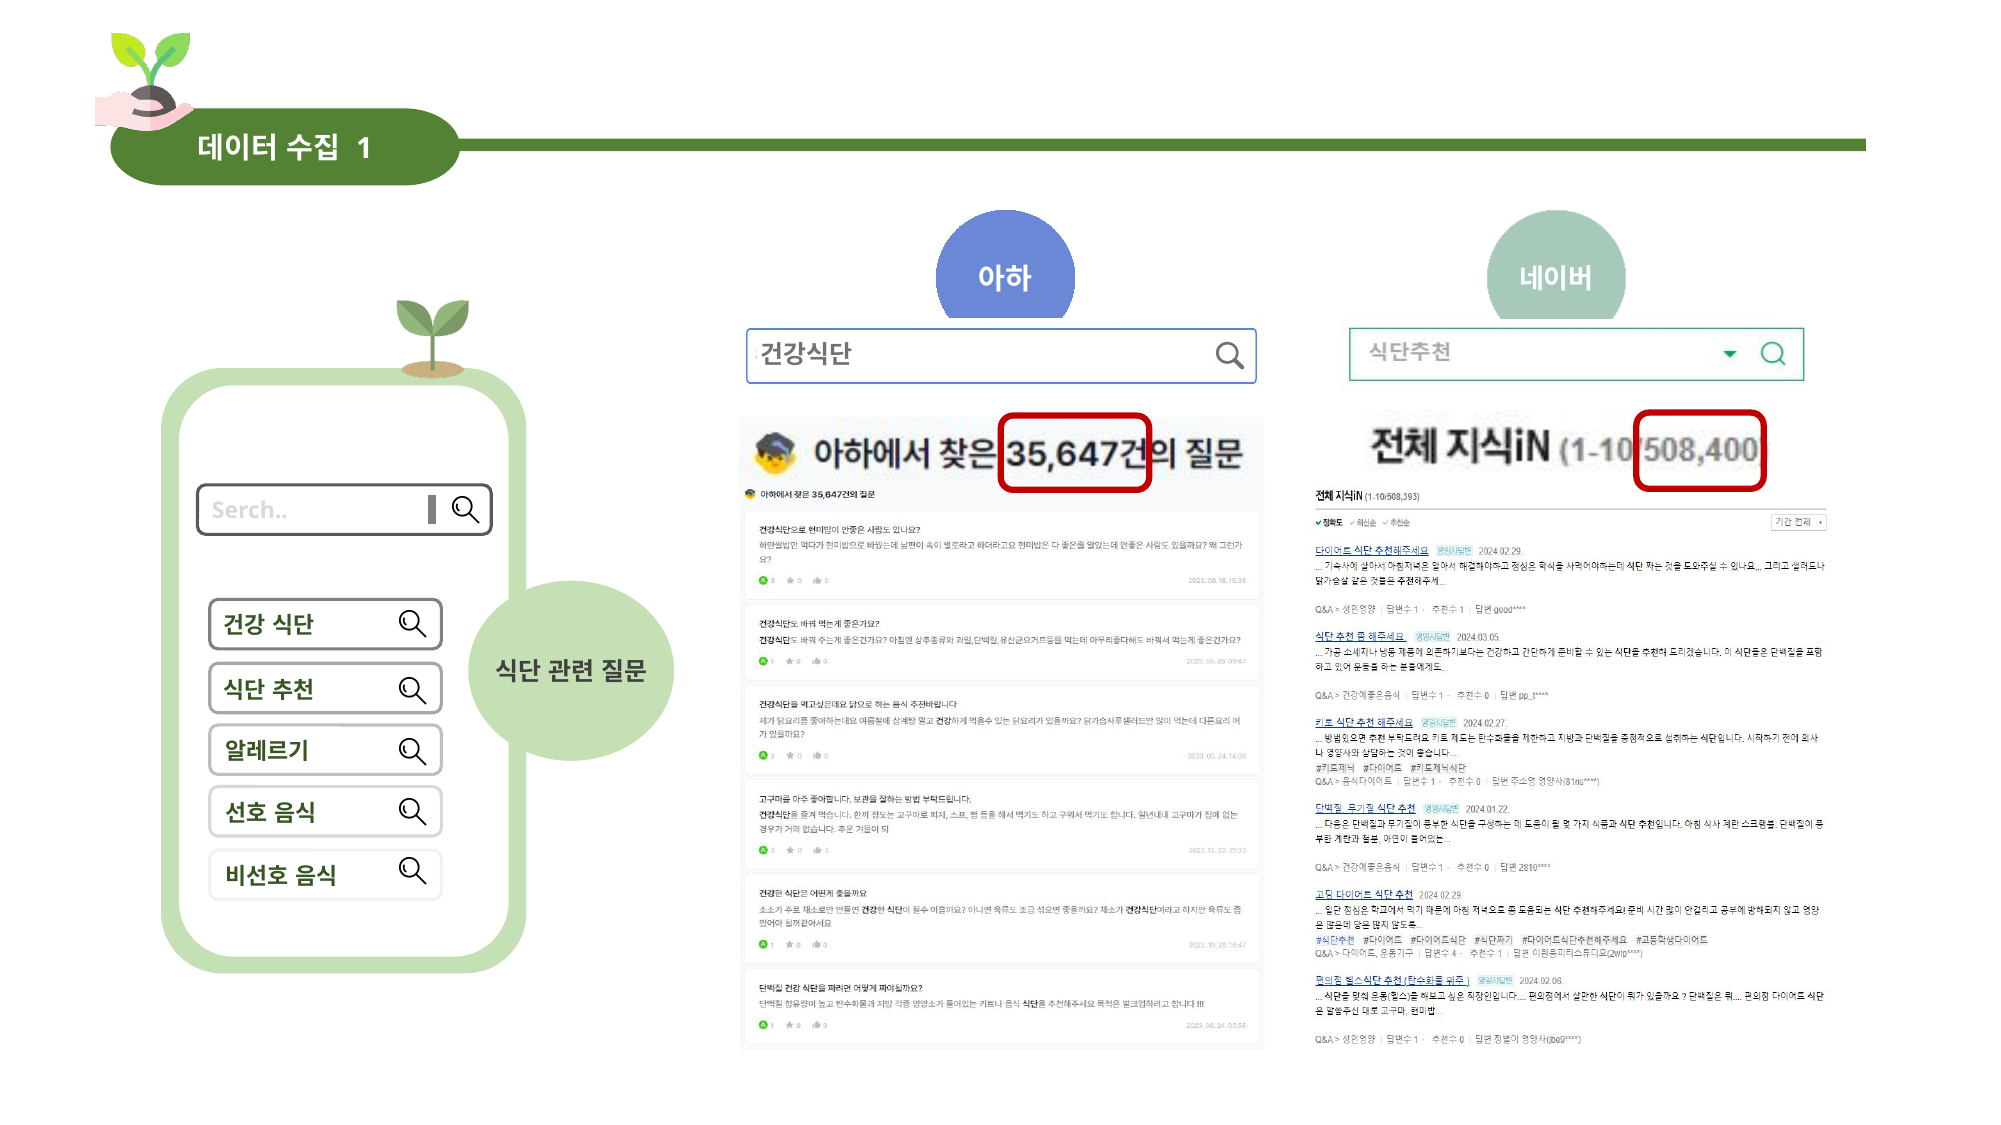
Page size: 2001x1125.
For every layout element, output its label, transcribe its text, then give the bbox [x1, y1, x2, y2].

text_box [161, 368, 527, 974]
text_box [178, 385, 509, 957]
picture [1340, 319, 1816, 392]
picture [739, 417, 1265, 1050]
picture [398, 797, 428, 827]
text_box Serch.. [197, 484, 492, 535]
text_box 데이터 수집 1 [109, 107, 462, 187]
picture [451, 495, 481, 525]
text_box [460, 138, 1867, 152]
text_box 식단 관련 질문 [468, 580, 675, 761]
picture [739, 318, 1264, 394]
text_box 건강 식단 [209, 599, 442, 649]
picture [351, 258, 514, 420]
picture [398, 609, 428, 639]
picture [1309, 410, 1833, 1050]
text_box 비선호 음식 [209, 850, 442, 900]
picture [398, 676, 428, 706]
text_box 네이버 [1487, 210, 1626, 319]
picture [398, 737, 428, 767]
text_box 선호 음식 [209, 786, 442, 837]
text_box 아하 [936, 210, 1075, 318]
text_box 식단 추천 [209, 663, 442, 713]
picture [398, 856, 428, 886]
picture [95, 33, 194, 132]
text_box 알레르기 [209, 724, 442, 775]
